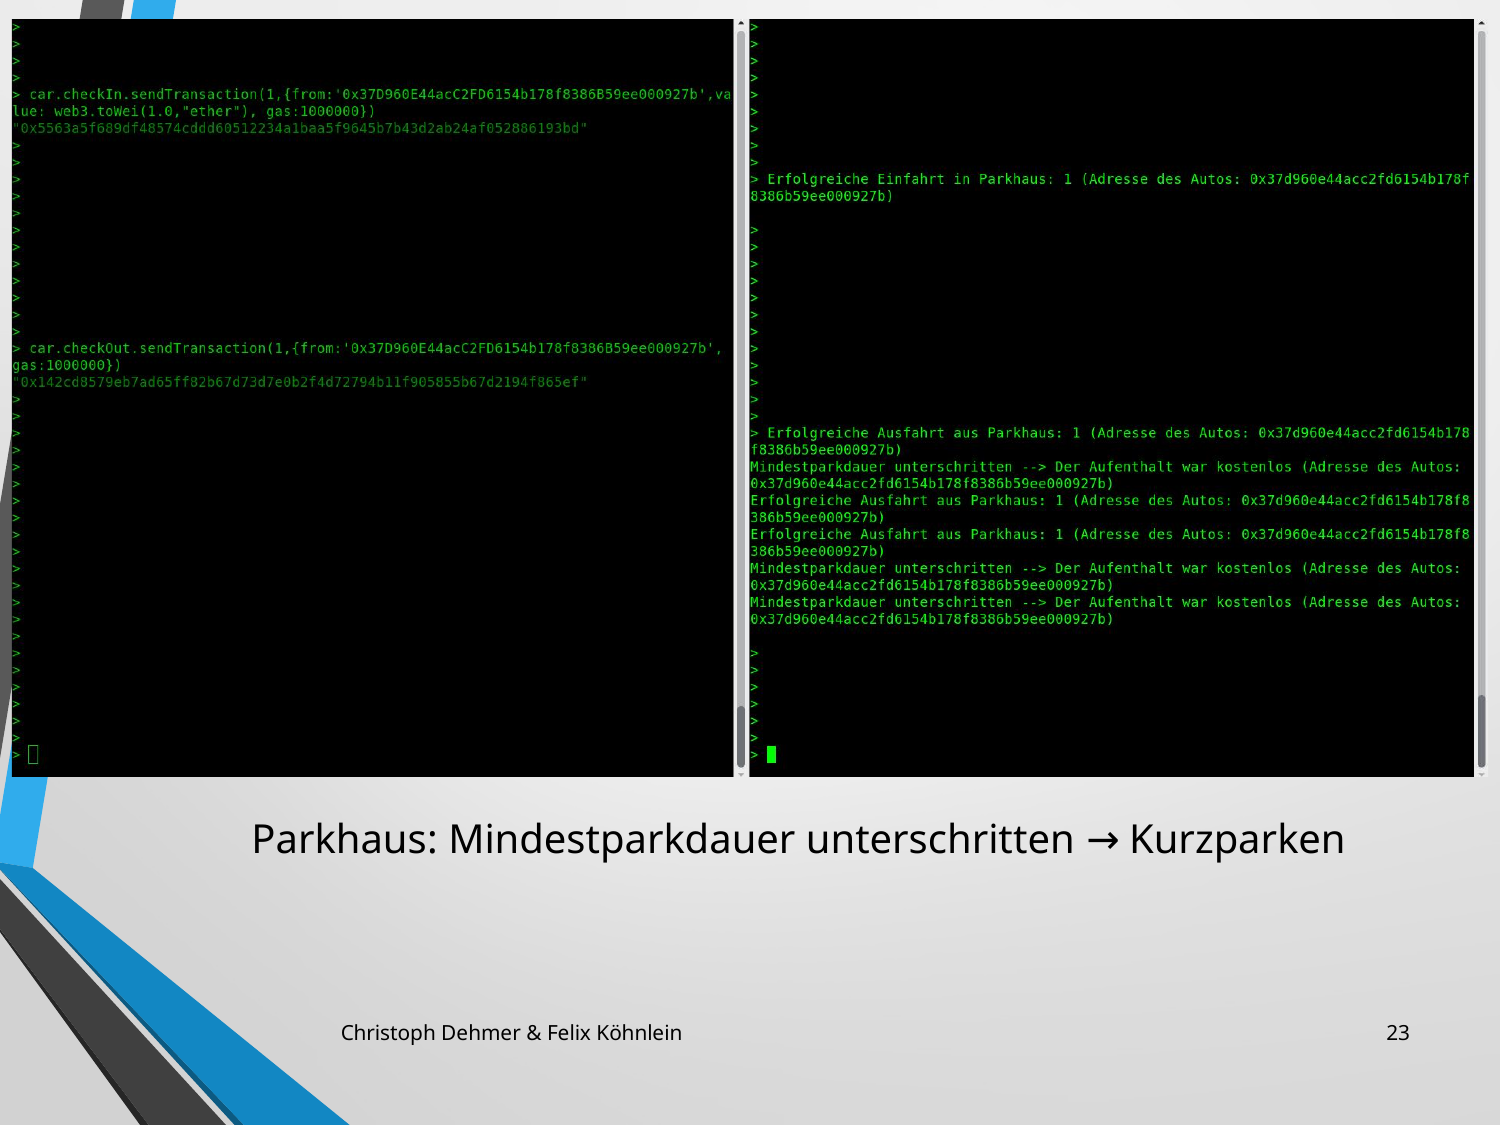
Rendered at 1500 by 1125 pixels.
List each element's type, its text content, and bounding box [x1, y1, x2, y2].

title Parkhaus: Mindestparkdauer unterschritten → Kurzparken [182, 777, 1416, 870]
picture [11, 19, 1489, 777]
footer Christoph Dehmer & Felix Köhnlein [325, 1003, 1198, 1064]
slide_number 23 [1357, 1003, 1425, 1064]
